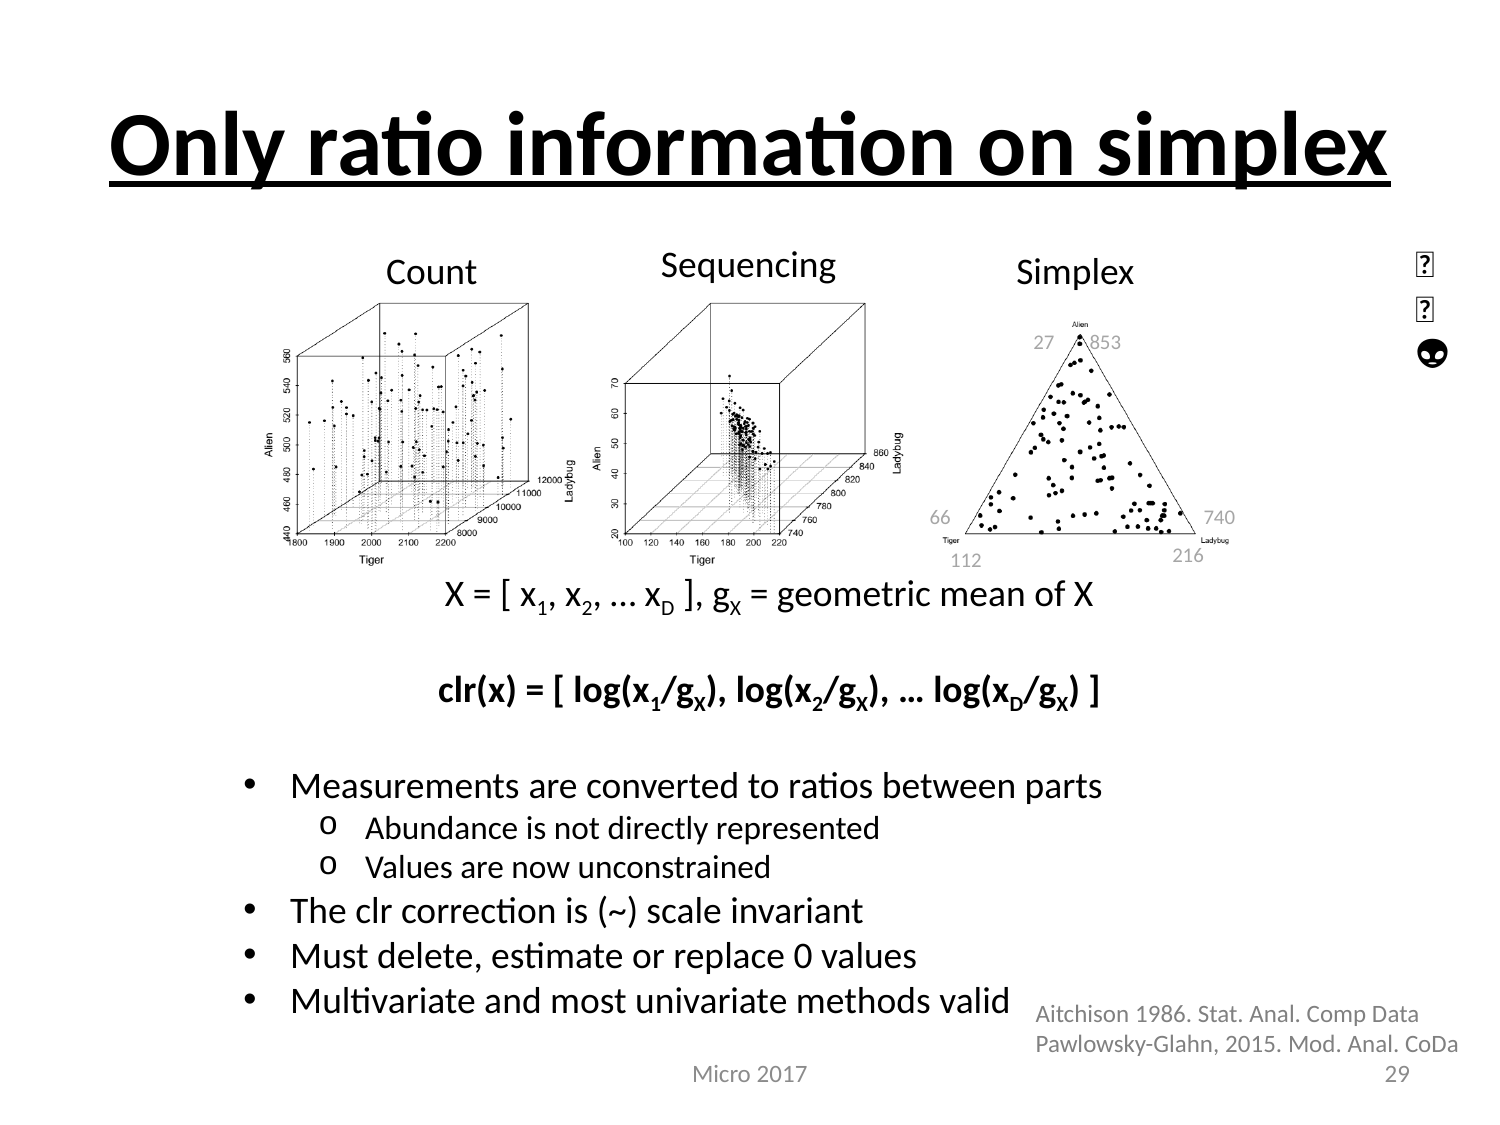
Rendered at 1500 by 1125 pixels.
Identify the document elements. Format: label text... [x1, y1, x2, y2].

footer Micro 2017 [512, 1042, 988, 1103]
text_box X = [ x1, x2, … xD ], gX = geometric mean of X clr(x) = [ log(x1/gX), log(x2/gX), … log(xD/gX) ] Measurements are converted to ratios between parts Abundance is not directly represented Values are now unconstrained The clr correction is (~) scale invariant Must delete, estimate or replace 0 values Multivariate and most univariate methods valid [228, 561, 1311, 1073]
picture [260, 151, 1243, 693]
slide_number 29 [1074, 1042, 1425, 1103]
title Only ratio information on simplex [75, 45, 1425, 233]
text_box Aitchison 1986. Stat. Anal. Comp Data Pawlowsky-Glahn, 2015. Mod. Anal. CoDa [1020, 990, 1475, 1065]
text_box 🐯 🐞 👽 [1400, 232, 1482, 383]
